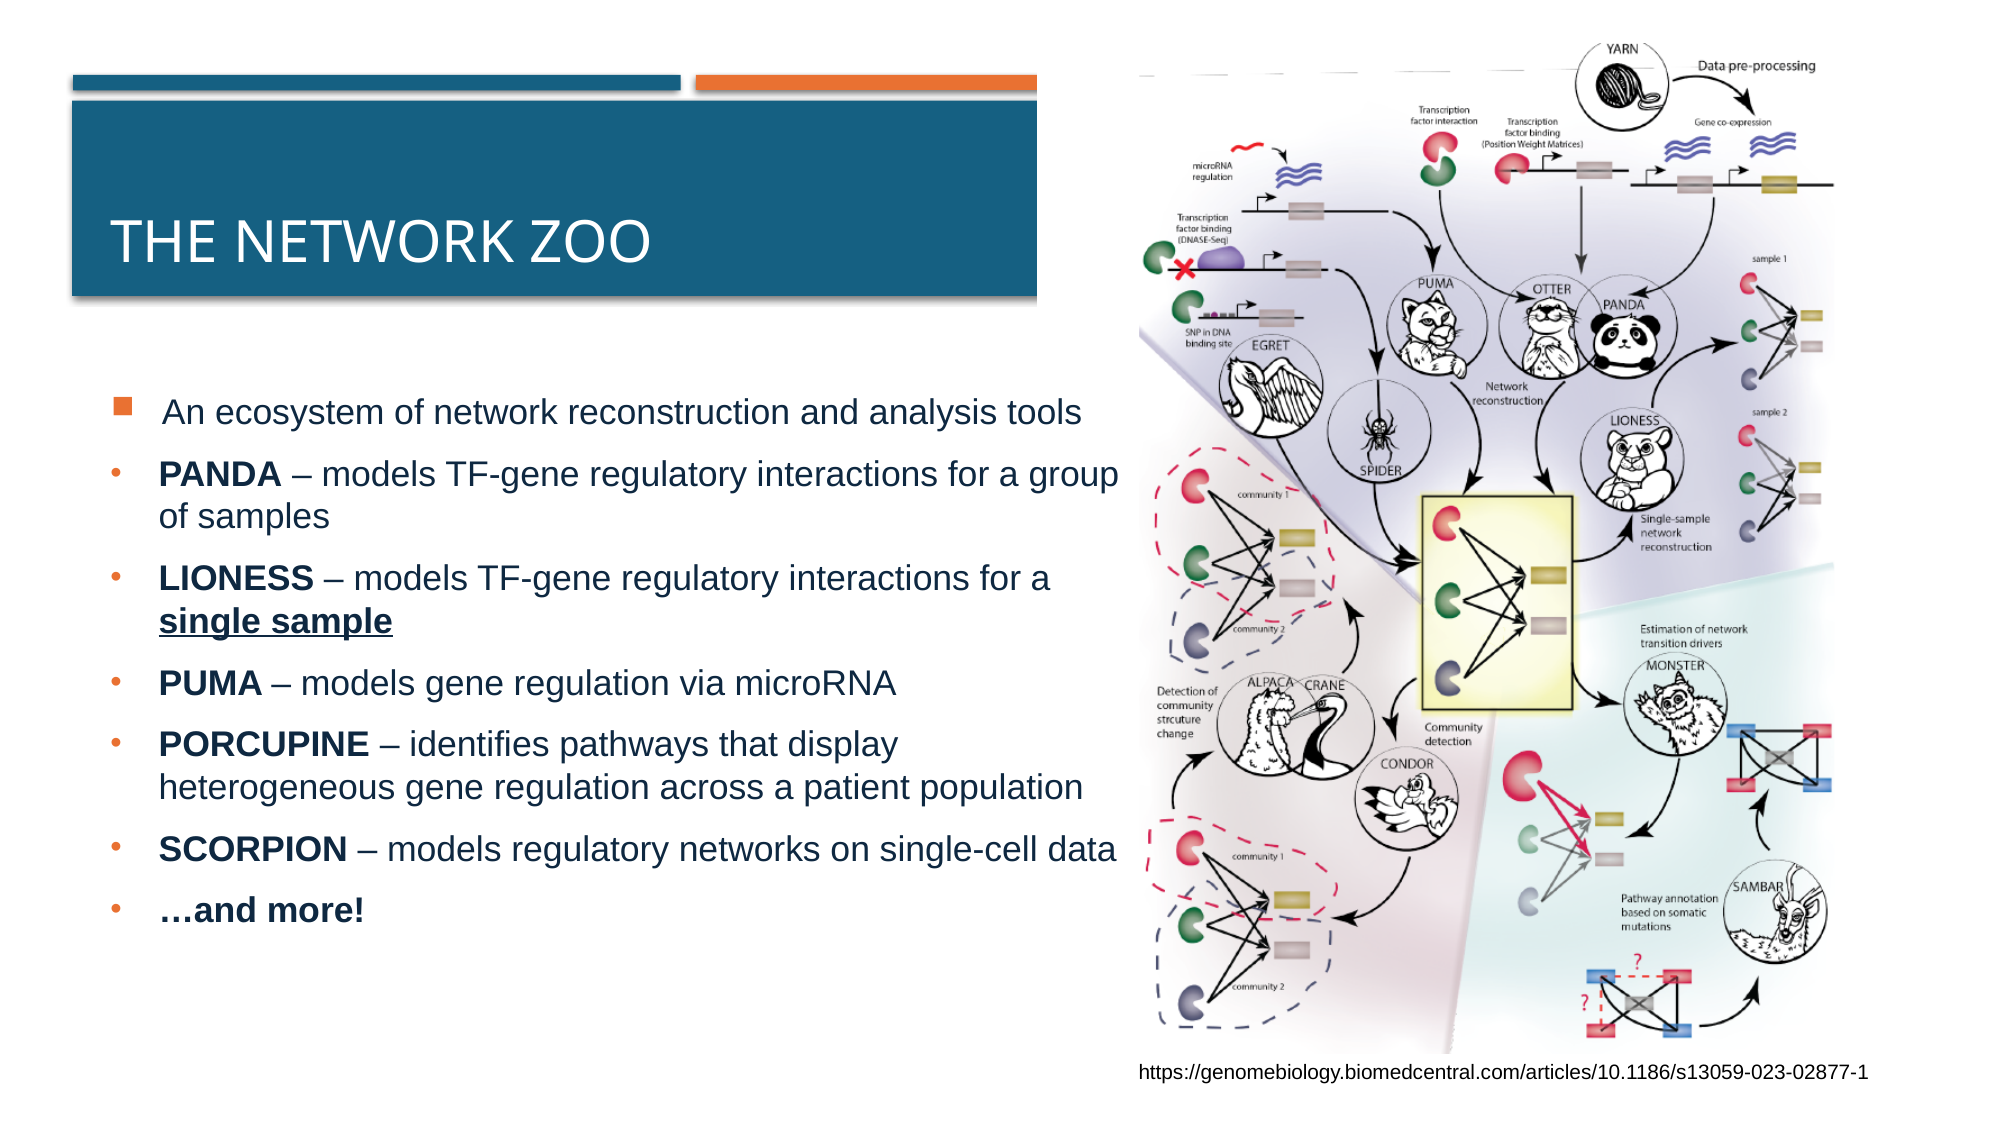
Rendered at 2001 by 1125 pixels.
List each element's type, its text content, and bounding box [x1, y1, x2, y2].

title The network zoo [95, 115, 1030, 282]
list An ecosystem of network reconstruction and analysis tools PANDA – models TF-gene regulatory interactions for a group of samples LIONESS – models TF-gene regulatory interactions for a single sample PUMA – models gene regulation via microRNA PORCUPINE – identifies pathways that display heterogeneous gene regulation across a patient population SCORPION – models regulatory networks on single-cell data …and more! [95, 357, 1030, 962]
text_box https://genomebiology.biomedcentral.com/articles/10.1186/s13059-023-02877-1 [1123, 1051, 2000, 1092]
picture [1036, 43, 1941, 1055]
